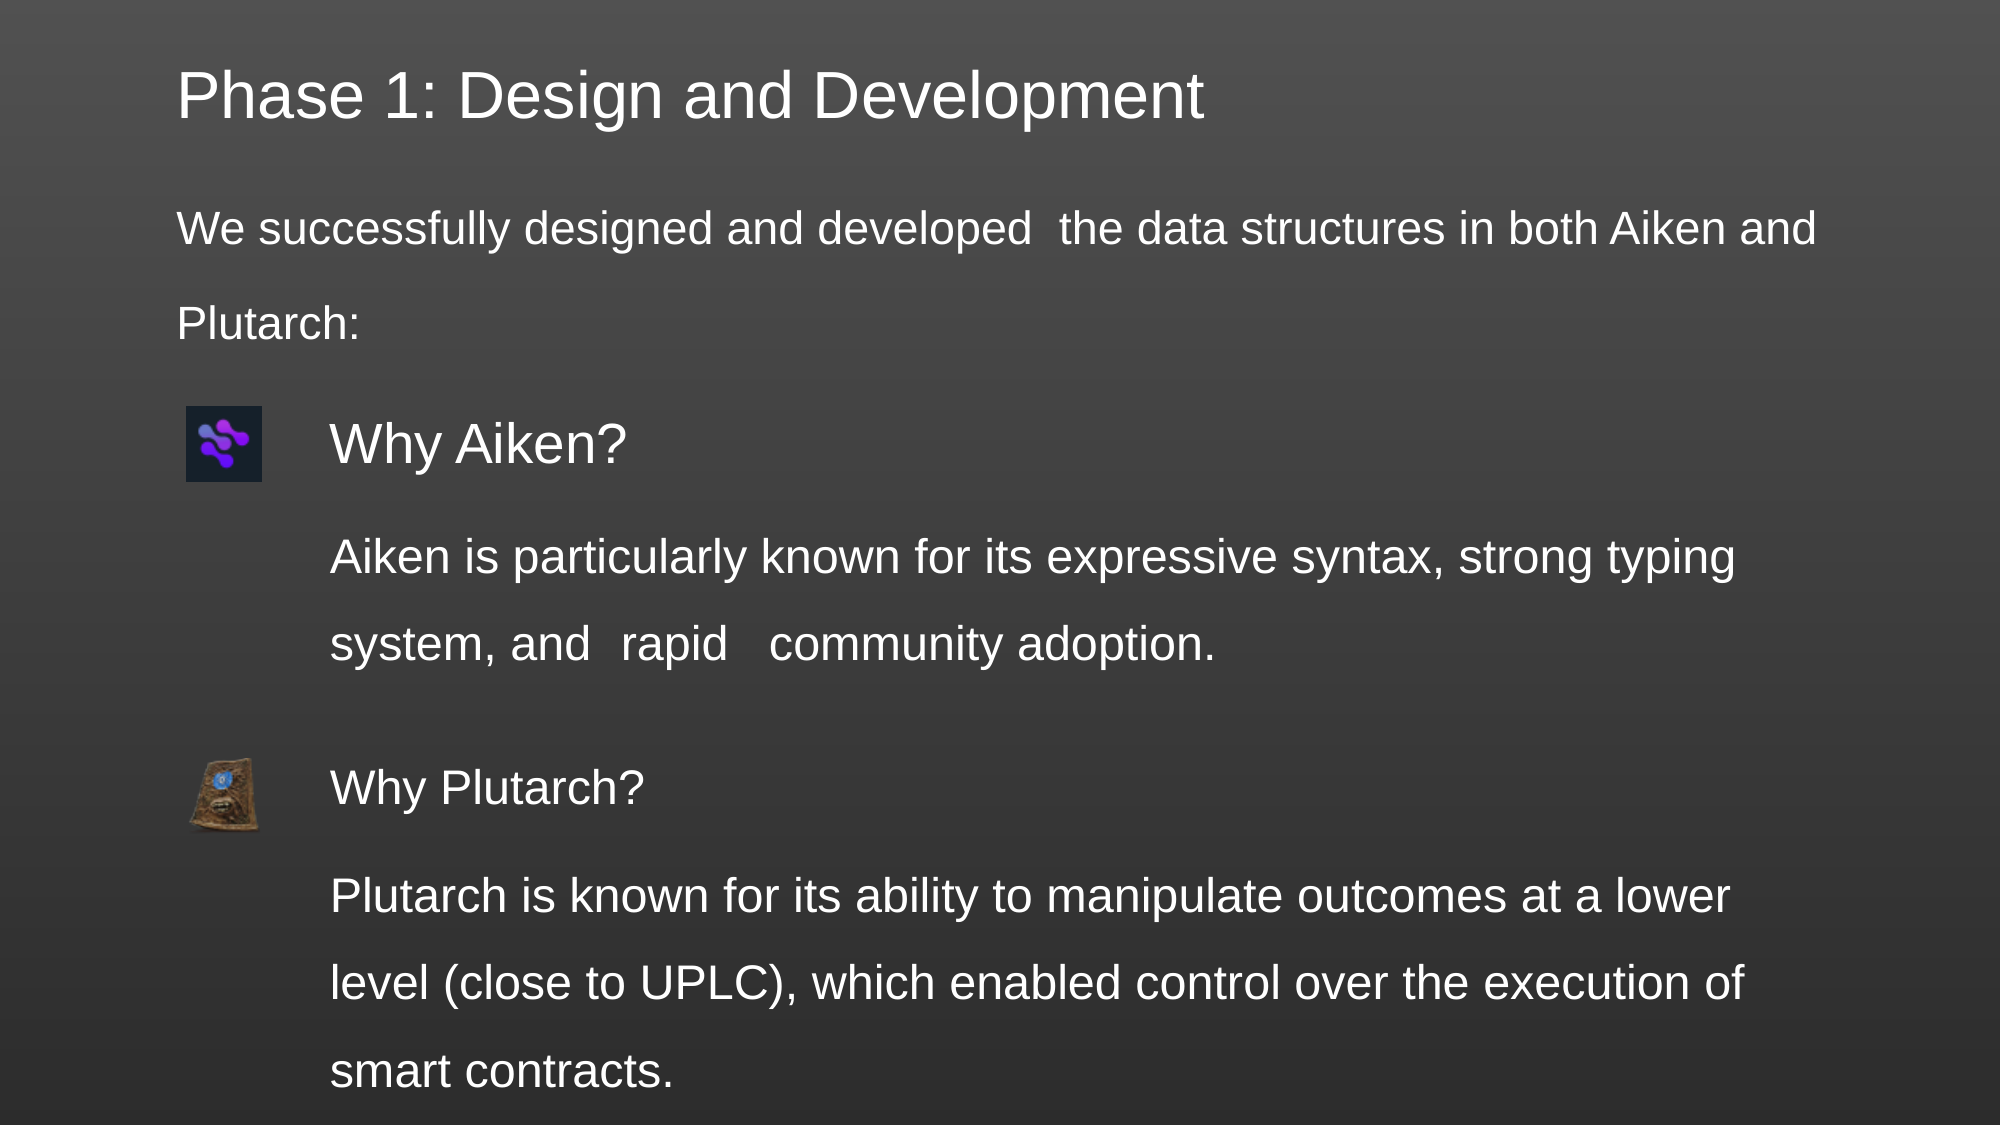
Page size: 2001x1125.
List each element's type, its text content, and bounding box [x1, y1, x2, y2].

picture [186, 406, 262, 482]
text_box Why Aiken? Aiken is particularly known for its expressive syntax, strong typing system, and rapid community adoption. Why Plutarch? Plutarch is known for its ability to manipulate outcomes at a lower level (close to UPLC), which enabled control over the execution of smart contracts. [314, 406, 1839, 1111]
text_box We successfully designed and developed the data structures in both Aiken and Plutarch: [161, 148, 1839, 392]
picture [187, 758, 263, 834]
text_box Phase 1: Design and Development [161, 53, 1325, 134]
